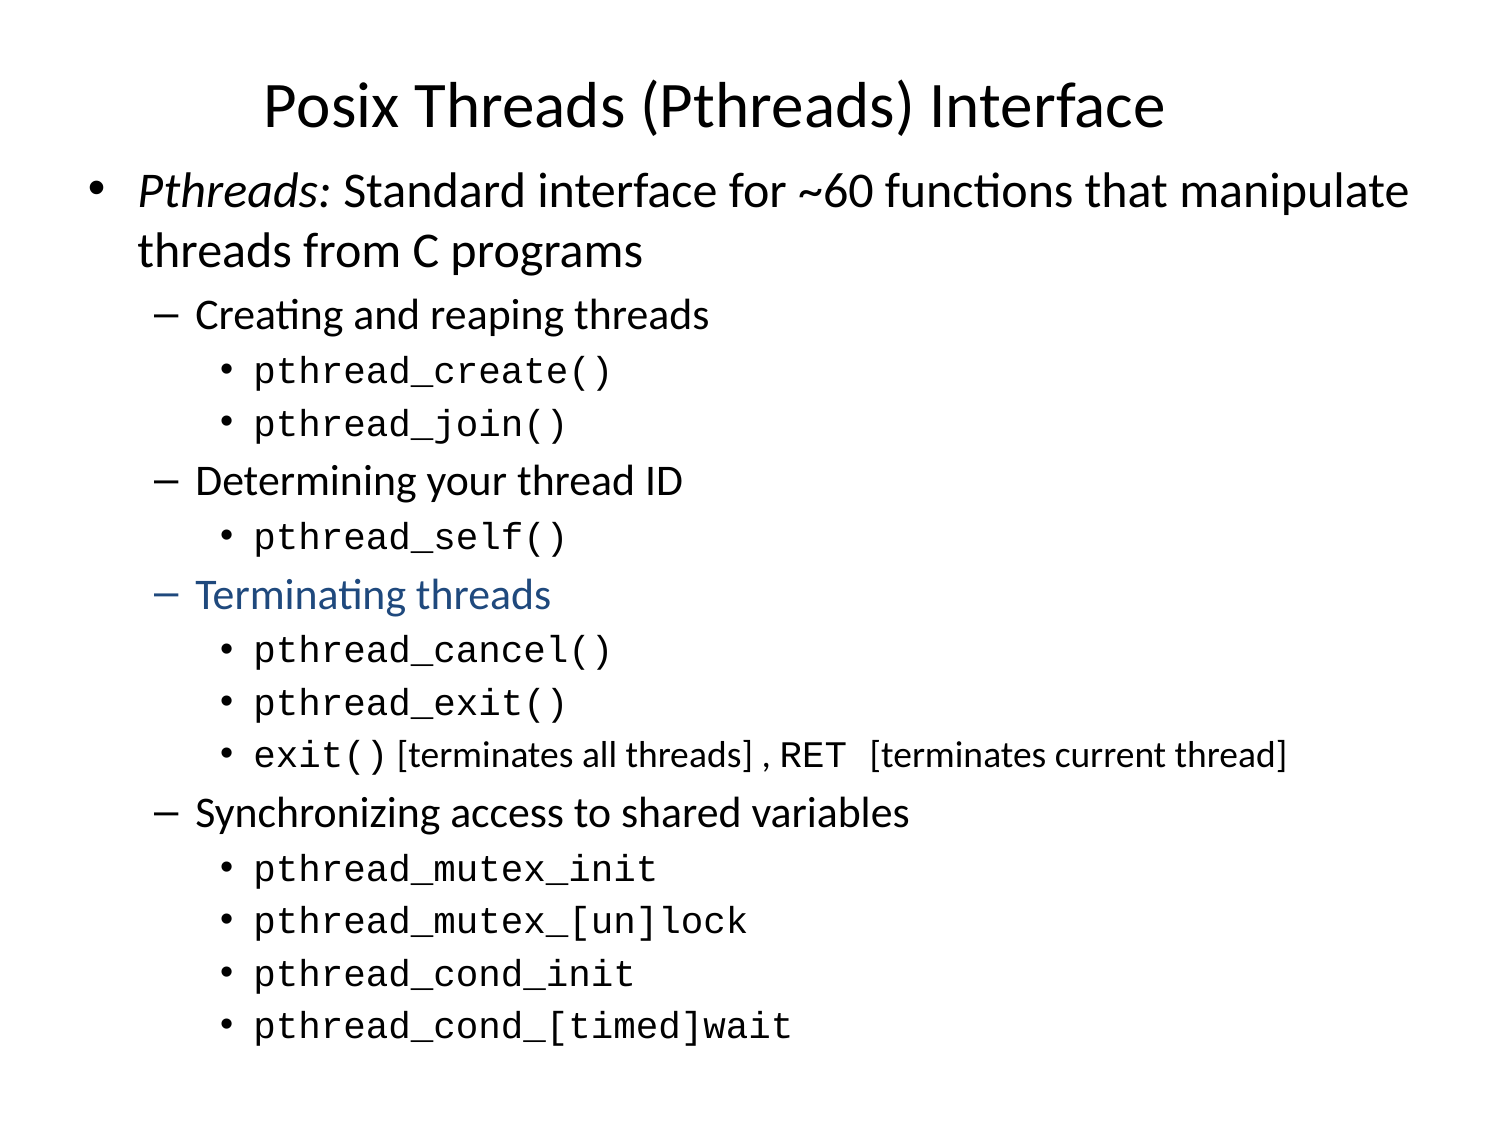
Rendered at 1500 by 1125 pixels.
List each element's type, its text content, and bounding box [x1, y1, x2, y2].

list Pthreads: Standard interface for ~60 functions that manipulate threads from C programs Creating and reaping threads pthread_create() pthread_join() Determining your thread ID pthread_self() Terminating threads pthread_cancel() pthread_exit() exit() [terminates all threads] , RET [terminates current thread] Synchronizing access to shared variables pthread_mutex_init pthread_mutex_[un]lock pthread_cond_init pthread_cond_[timed]wait [72, 149, 1450, 1063]
title Posix Threads (Pthreads) Interface [62, 54, 1369, 149]
